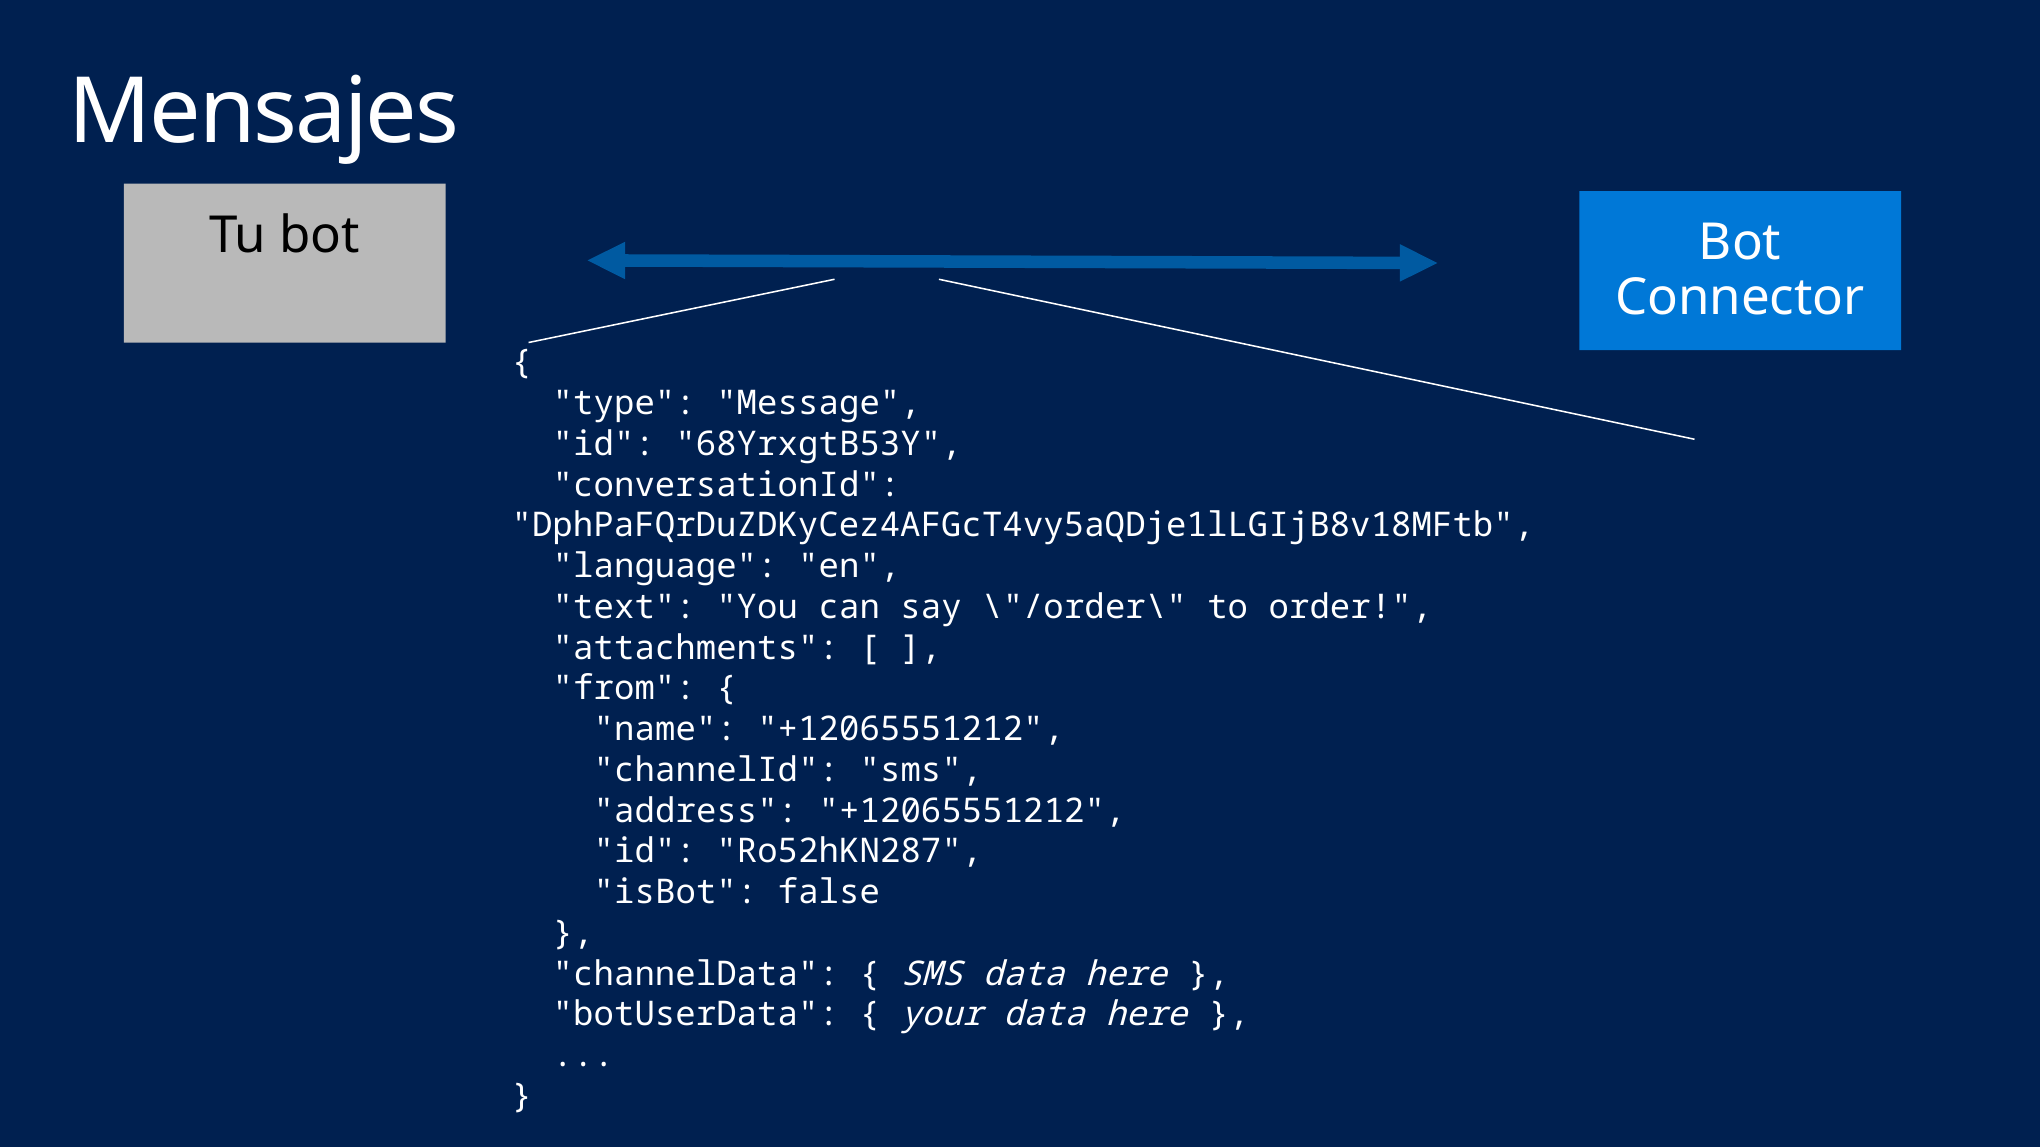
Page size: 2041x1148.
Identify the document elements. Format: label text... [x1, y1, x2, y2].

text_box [528, 279, 835, 343]
text_box Bot Connector [1578, 190, 1902, 351]
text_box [938, 279, 1695, 440]
text_box Tu bot [123, 183, 447, 343]
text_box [587, 260, 1438, 264]
text_box { "type": "Message", "id": "68YrxgtB53Y", "conversationId": "DphPaFQrDuZDKyCez4AFGcT4vy5aQDje1lLGIjB8v18MFtb", "language": "en", "text": "You can say \"/order\" to order!", "attachments": [ ], "from": { "name": "+12065551212", "channelId": "sms", "address": "+12065551212", "id": "Ro52hKN287", "isBot": false }, "channelData": { SMS data here }, "botUserData": { your data here }, ... } [481, 315, 1960, 1139]
title Mensajes [45, 48, 1996, 199]
